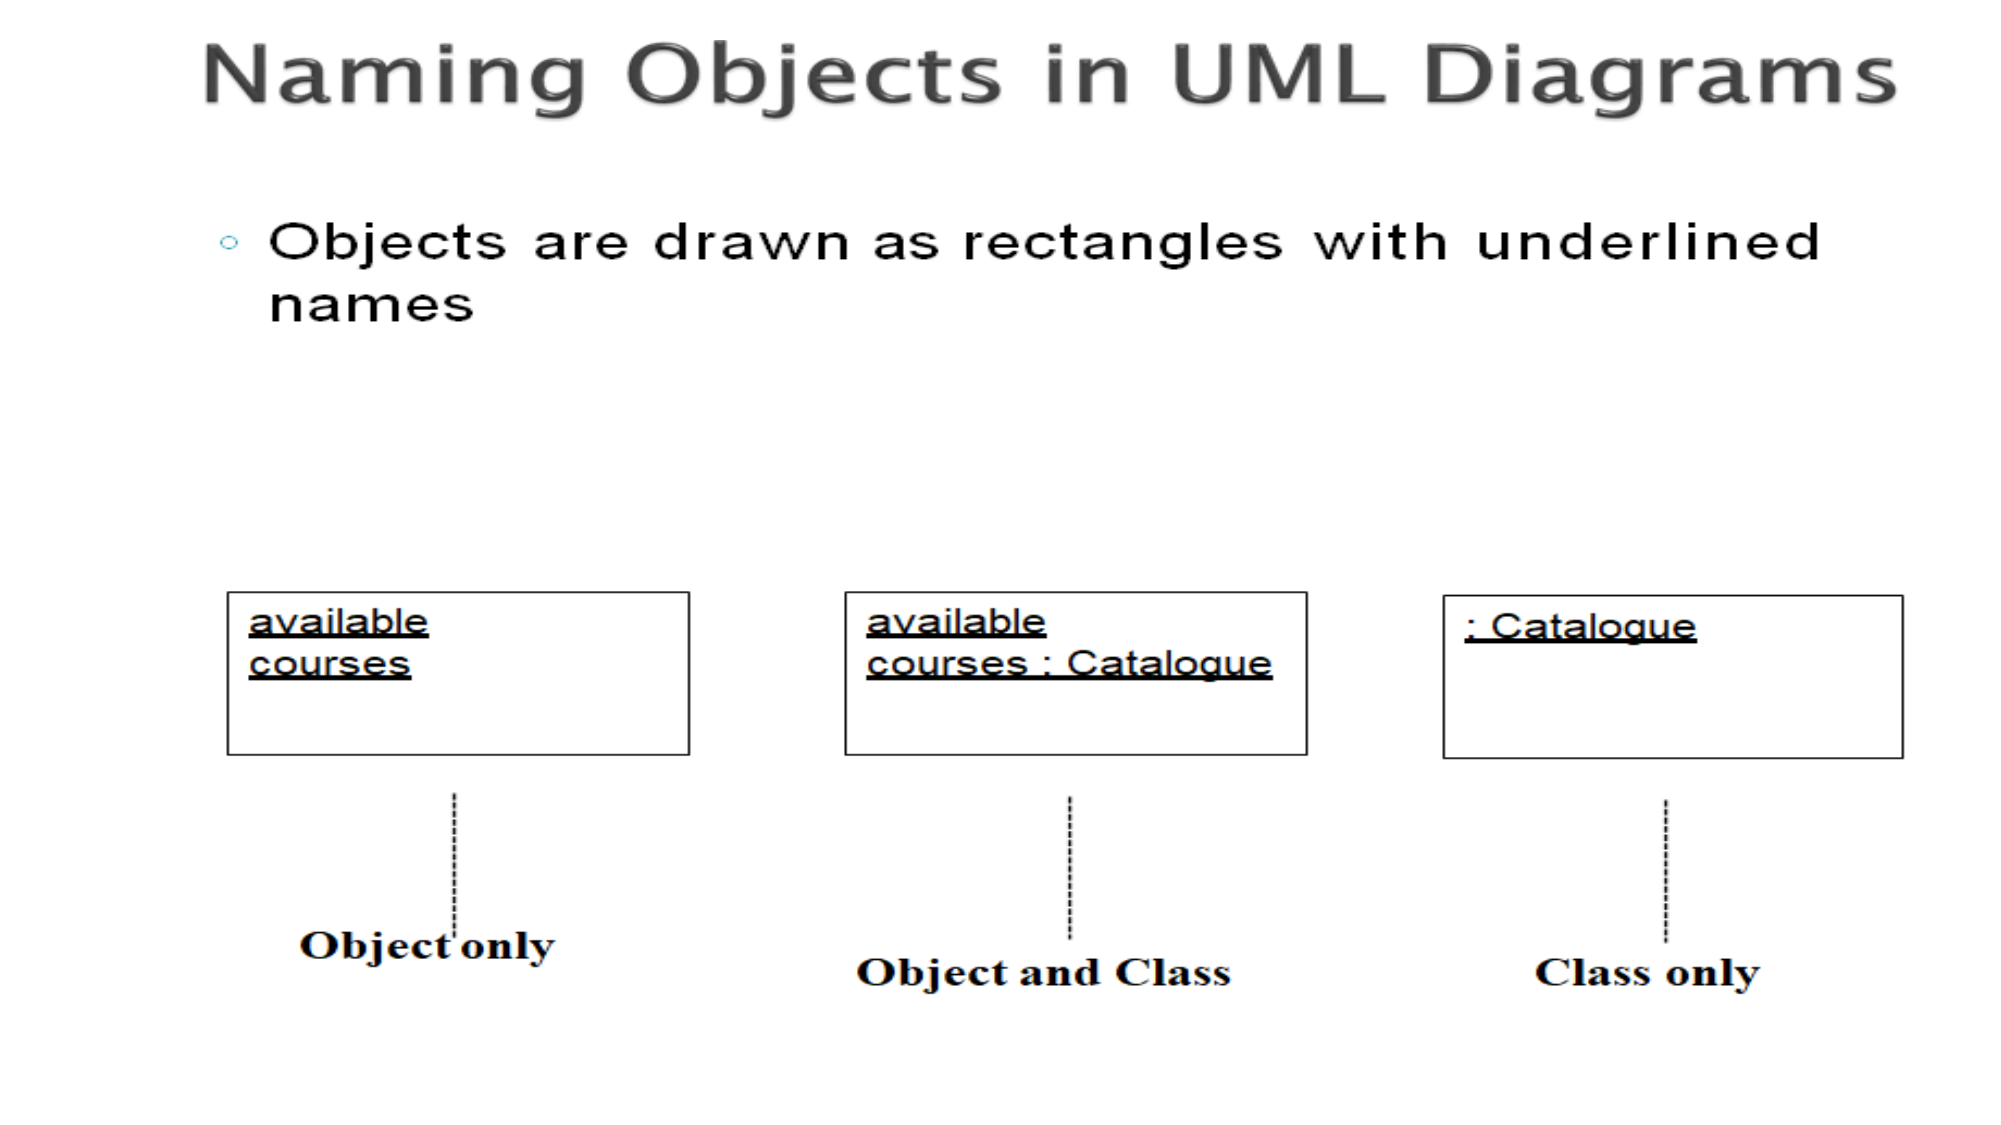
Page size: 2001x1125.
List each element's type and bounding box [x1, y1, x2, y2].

picture [172, 39, 1912, 1021]
